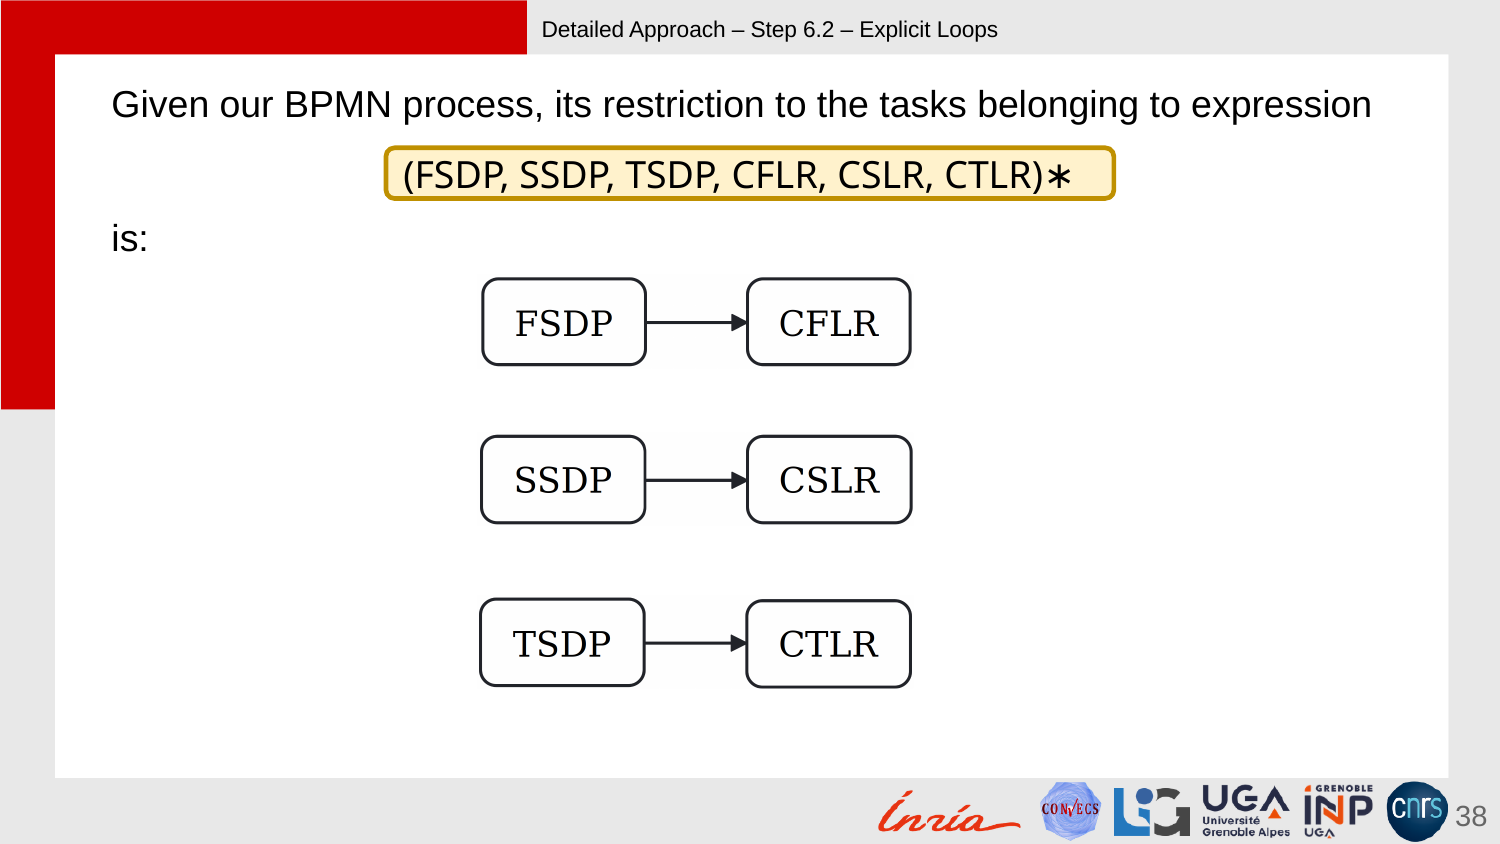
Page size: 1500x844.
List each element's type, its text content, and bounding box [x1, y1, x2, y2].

text_box Given our BPMN process, its restriction to the tasks belonging to expression [96, 64, 1404, 140]
text_box (FSDP, SSDP, TSDP, CFLR, CSLR, CTLR)∗ [385, 147, 1114, 198]
title Detailed Approach – Step 6.2 – Explicit Loops [526, 0, 1416, 58]
text_box is: [96, 198, 1404, 274]
text_box 38 [1438, 784, 1500, 844]
picture [0, 0, 1500, 844]
